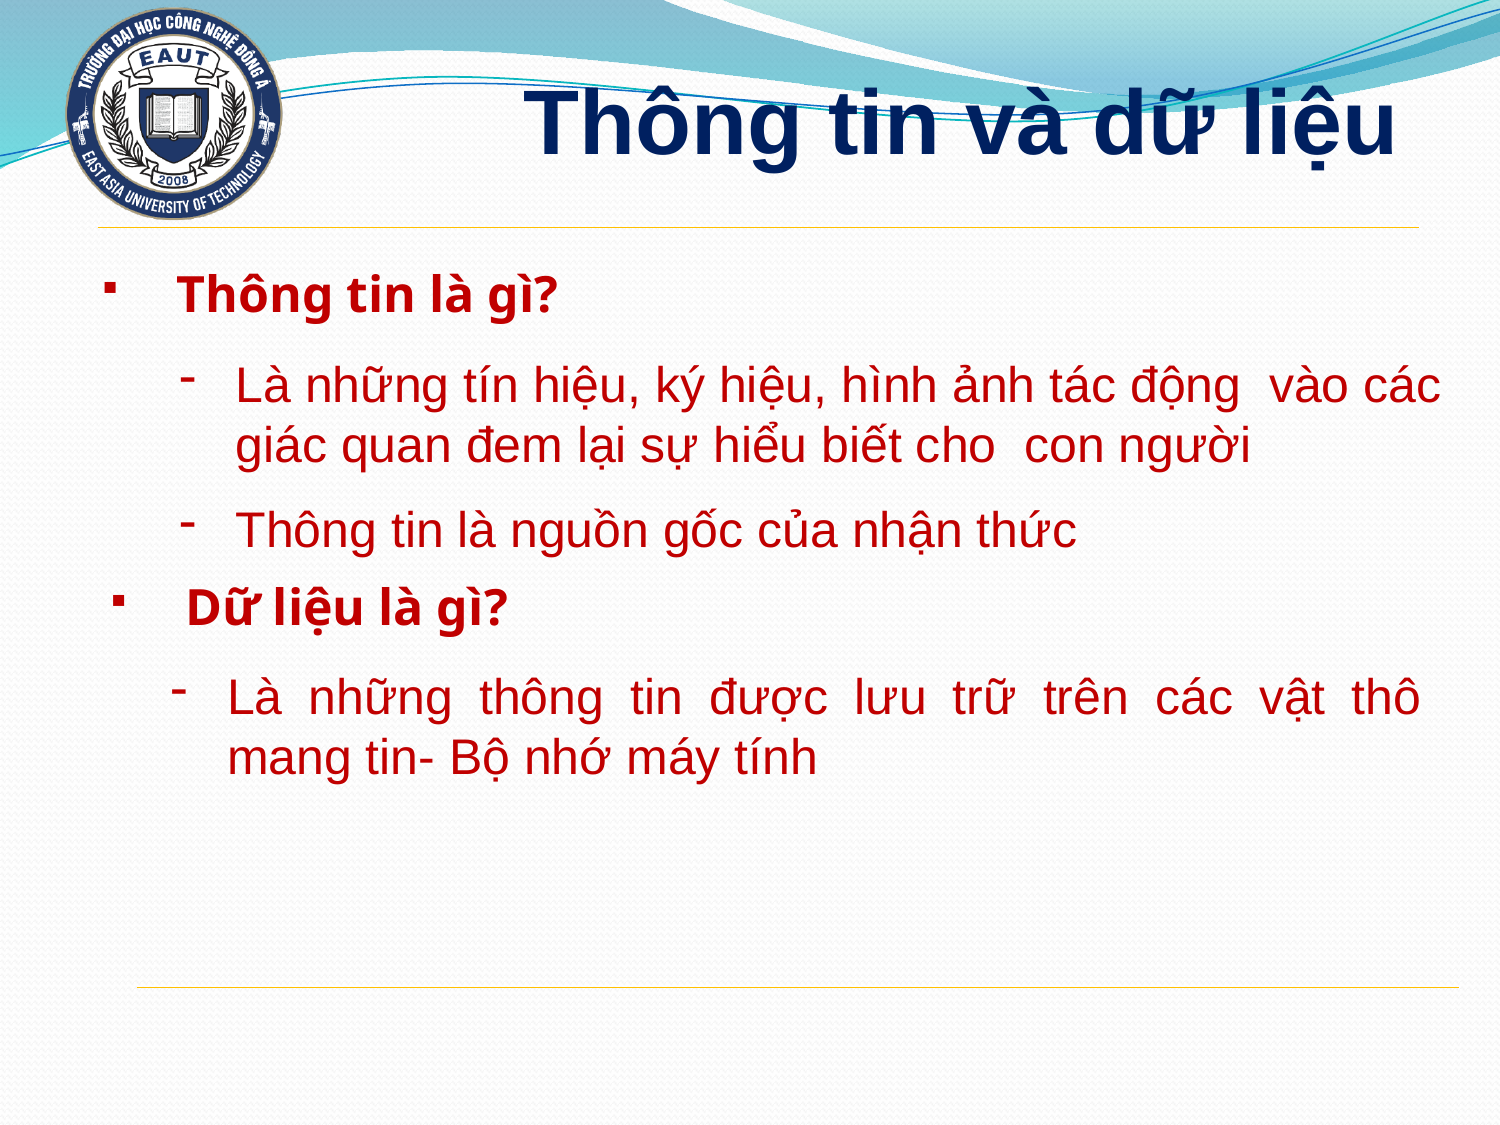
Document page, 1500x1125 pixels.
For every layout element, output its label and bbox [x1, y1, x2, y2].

text_box [8, 0, 1459, 988]
